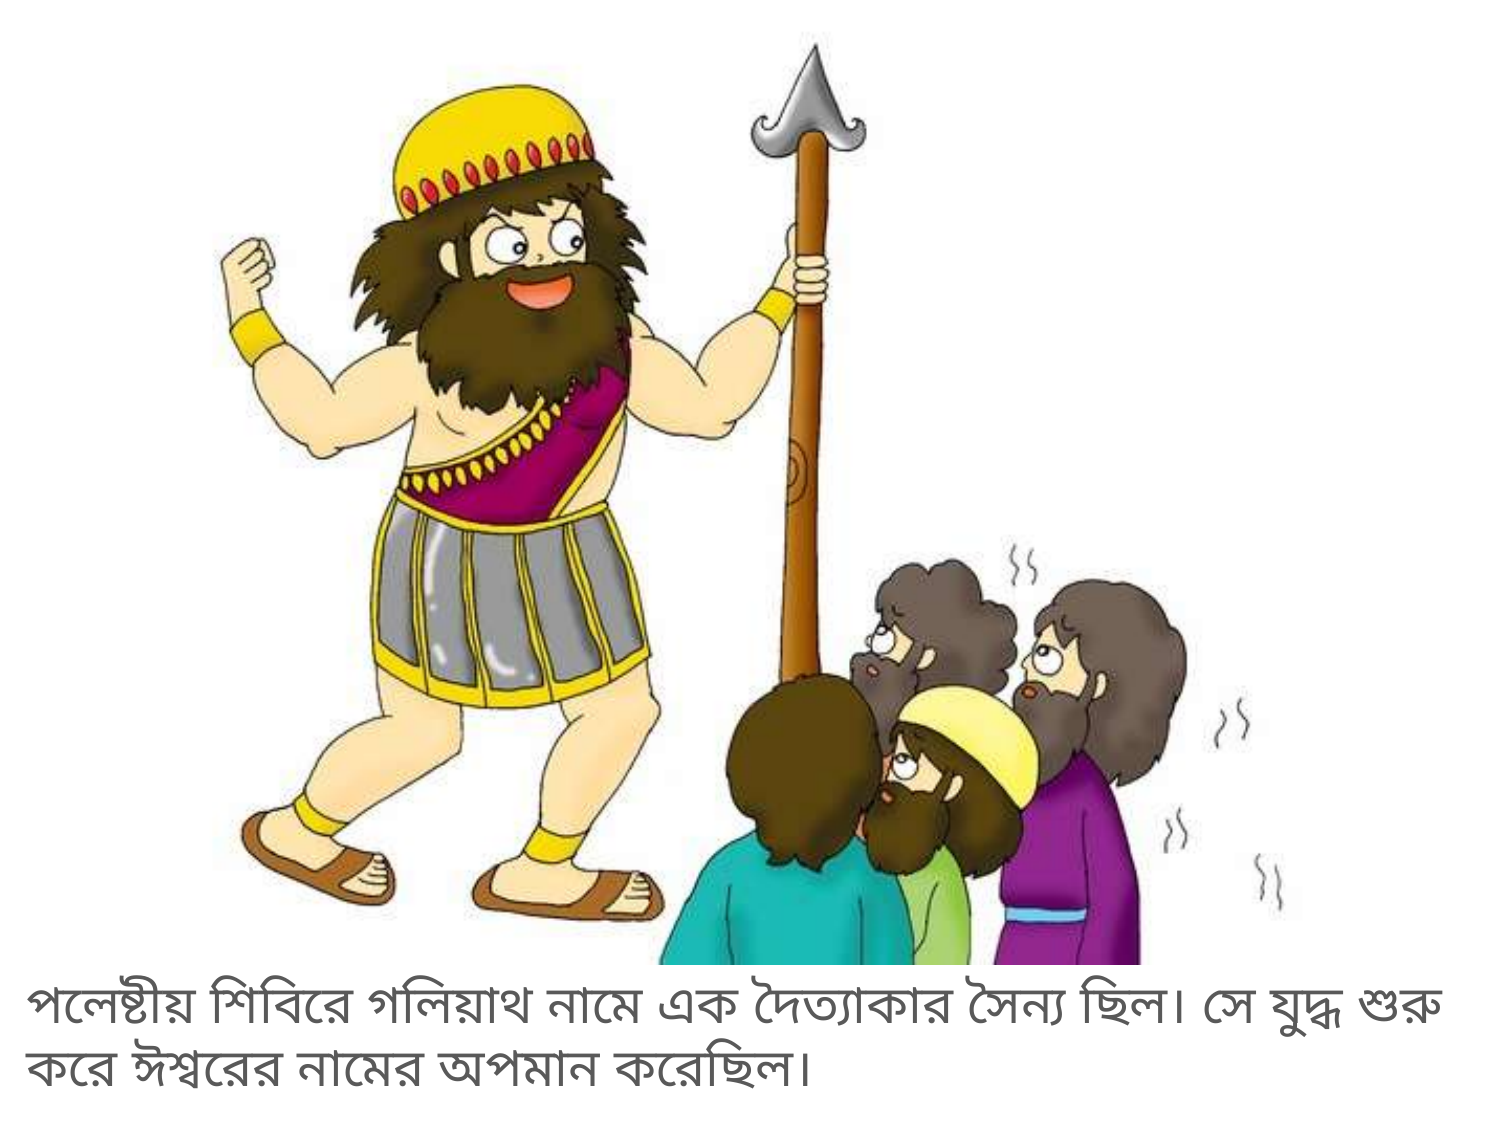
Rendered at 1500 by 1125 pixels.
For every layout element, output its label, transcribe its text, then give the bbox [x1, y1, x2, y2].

picture [79, 0, 1442, 965]
text_box পলেষ্টীয় শিবিরে গলিয়াথ নামে এক দৈত্যাকার সৈন্য ছিল। সে যুদ্ধ শুরু করে ঈশ্বরের নামের অপমান করেছিল। [11, 964, 1483, 1104]
